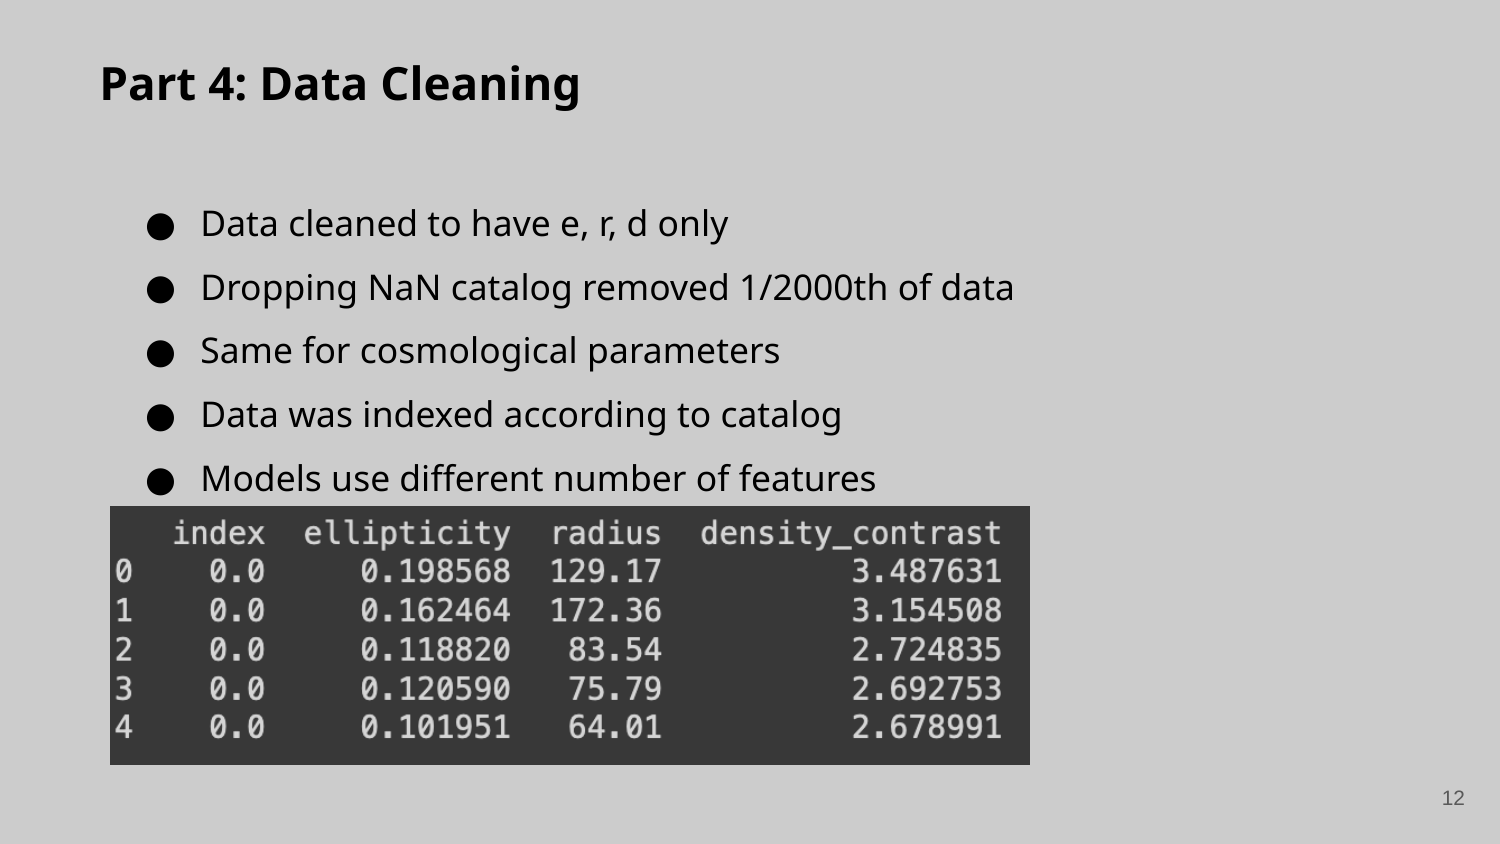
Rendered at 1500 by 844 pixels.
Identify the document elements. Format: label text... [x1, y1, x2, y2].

text_box Part 4: Data Cleaning [84, 39, 873, 180]
slide_number ‹#› [1389, 764, 1480, 830]
text_box Data cleaned to have e, r, d only Dropping NaN catalog removed 1/2000th of data Same for cosmological parameters Data was indexed according to catalog Models use different number of features [110, 164, 1442, 786]
picture [110, 506, 1030, 766]
